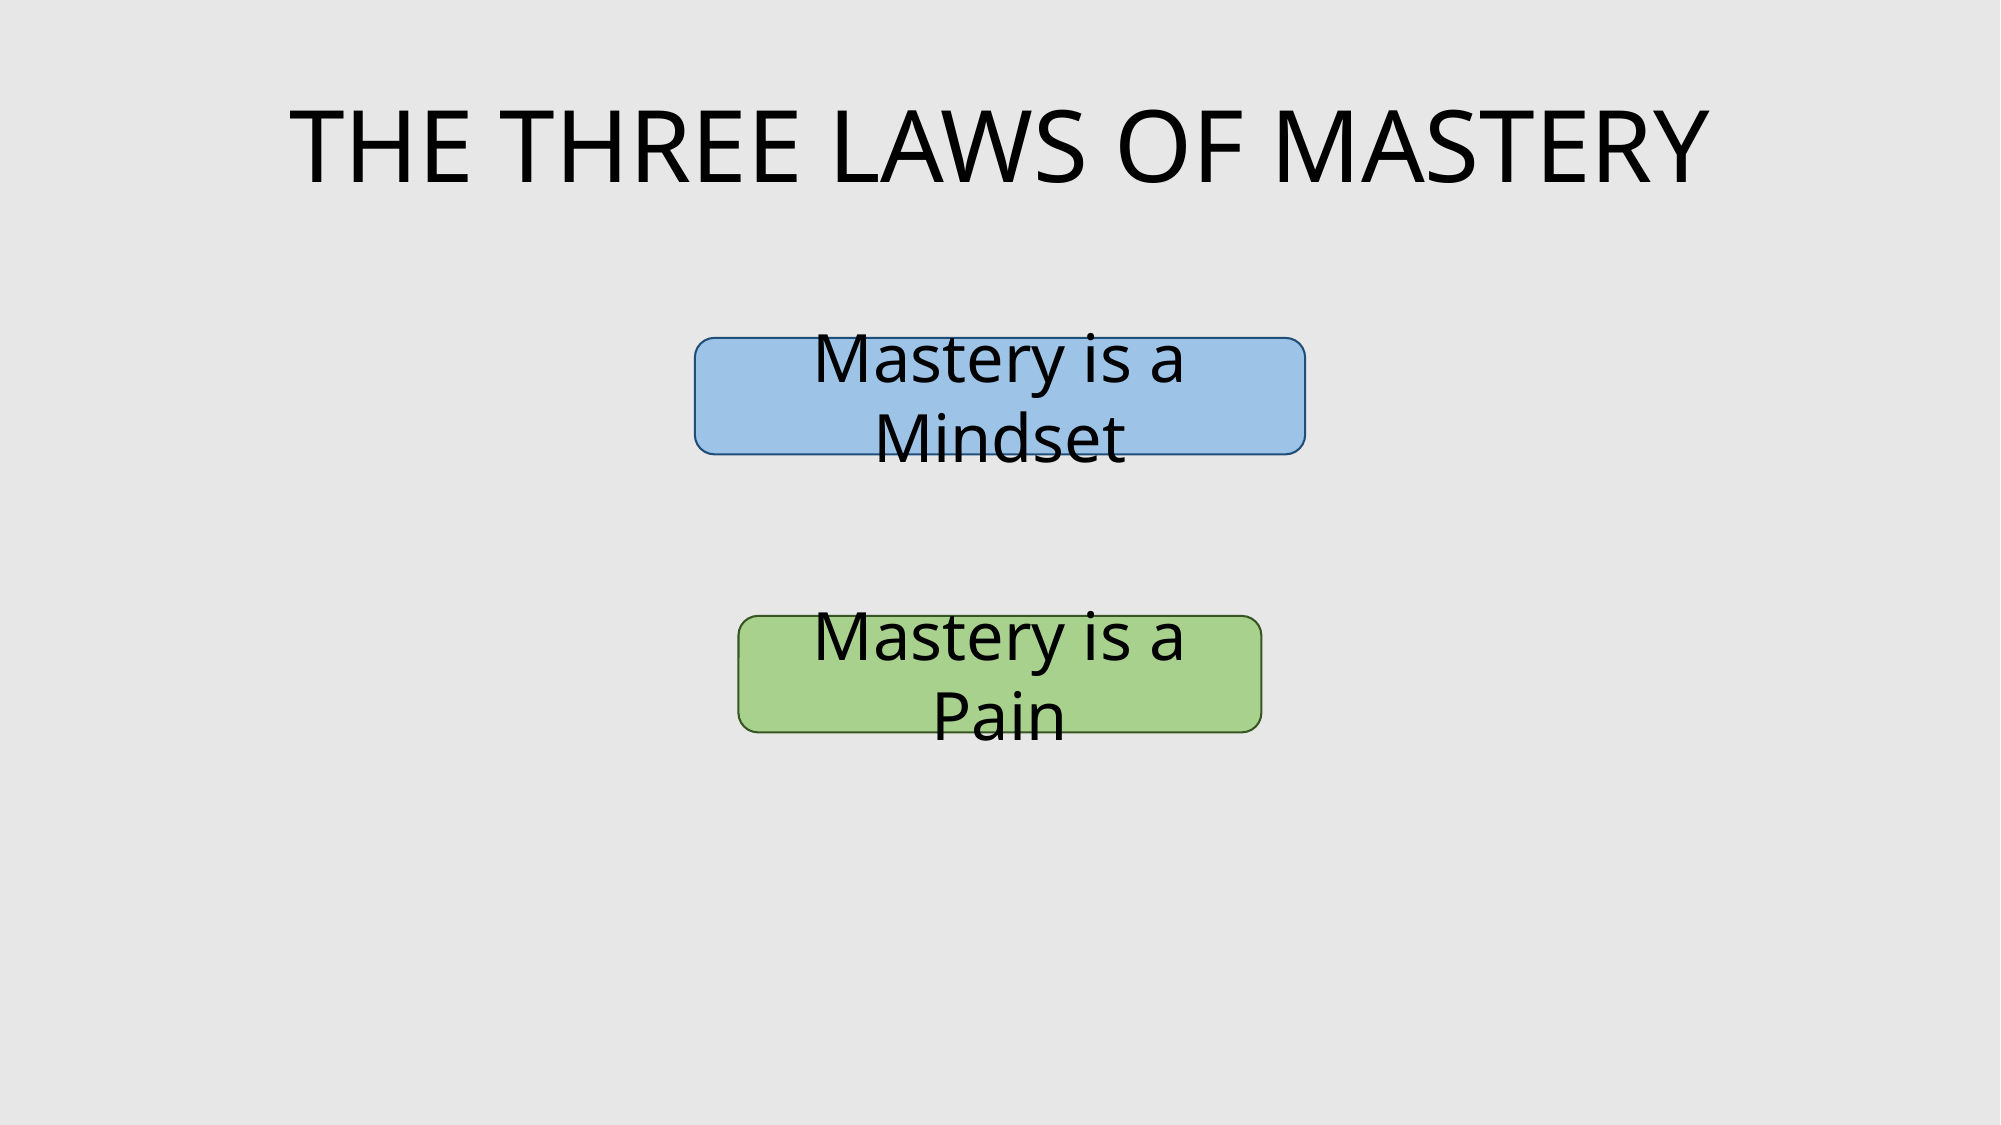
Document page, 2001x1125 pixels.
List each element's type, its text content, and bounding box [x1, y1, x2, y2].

text_box Mastery is a Pain [737, 614, 1263, 734]
text_box Mastery is a Mindset [693, 336, 1307, 456]
title The Three Laws of Mastery [0, 41, 2000, 260]
